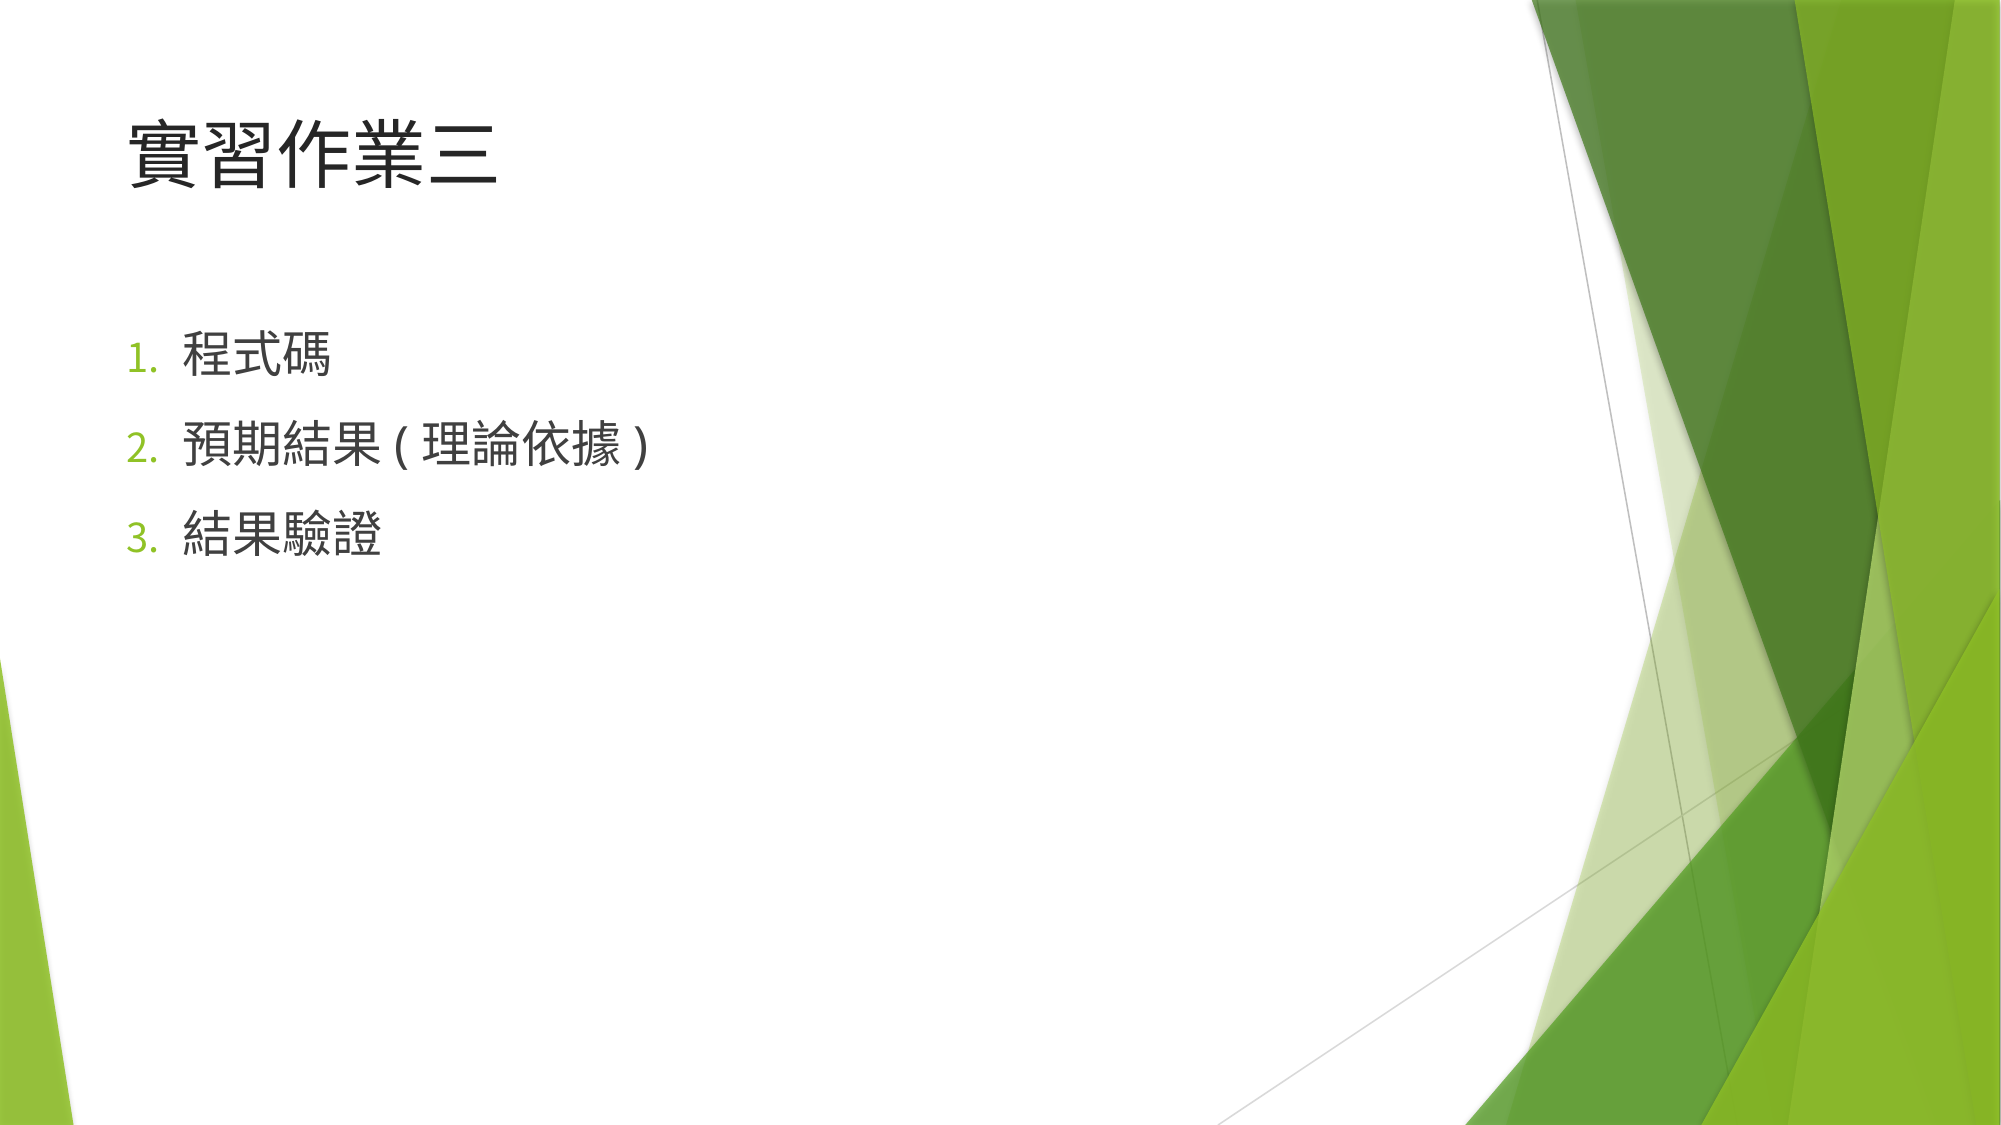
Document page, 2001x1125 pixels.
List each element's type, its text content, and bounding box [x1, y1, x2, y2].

list 程式碼 預期結果(理論依據) 結果驗證 [111, 285, 1522, 923]
title 實習作業三 [111, 99, 1522, 240]
